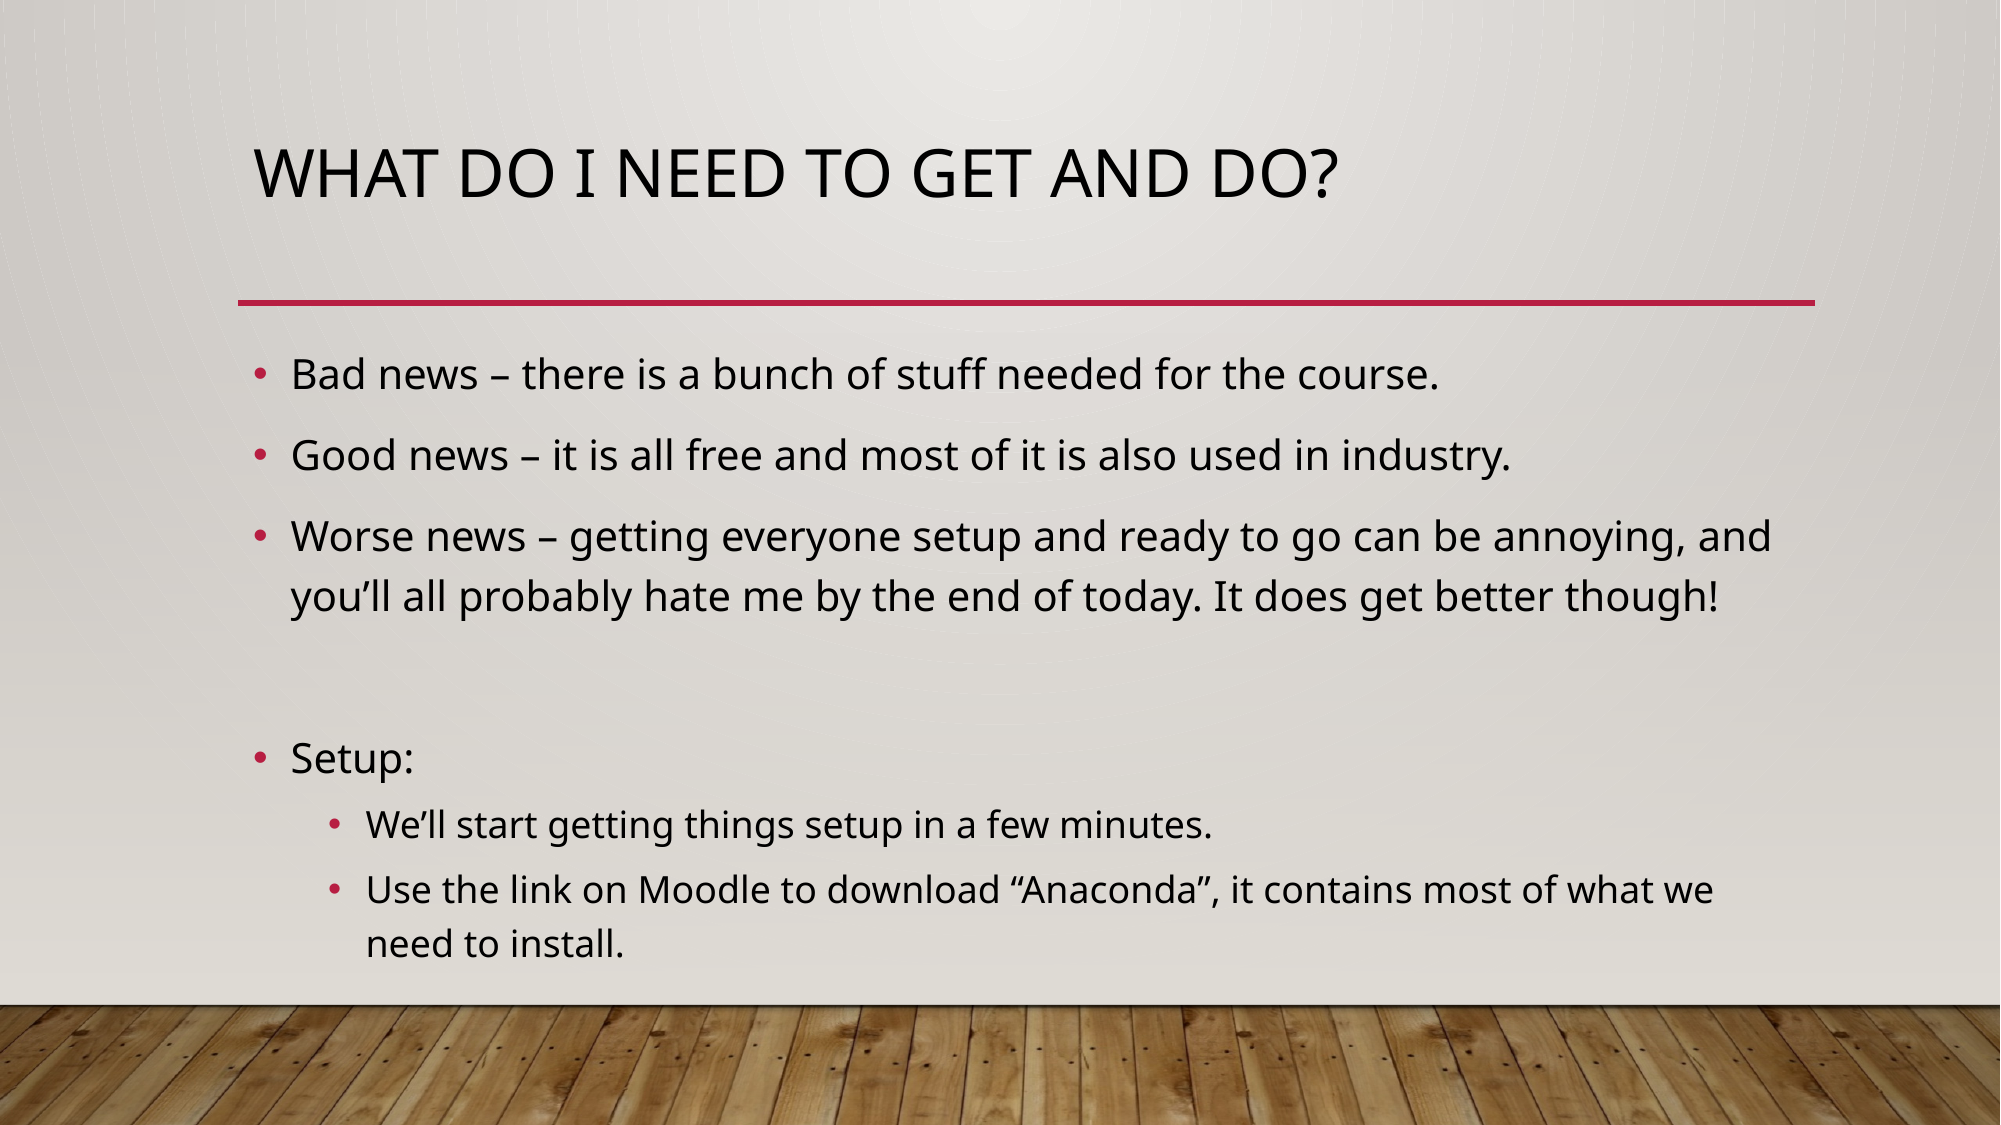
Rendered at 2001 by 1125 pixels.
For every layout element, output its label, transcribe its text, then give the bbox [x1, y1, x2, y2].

picture [0, 1005, 2000, 1125]
list Bad news – there is a bunch of stuff needed for the course. Good news – it is all free and most of it is also used in industry. Worse news – getting everyone setup and ready to go can be annoying, and you’ll all probably hate me by the end of today. It does get better though! Setup: We’ll start getting things setup in a few minutes. Use the link on Moodle to download “Anaconda”, it contains most of what we need to install. [238, 330, 1814, 993]
title What do I need to Get and do? [238, 131, 1814, 305]
